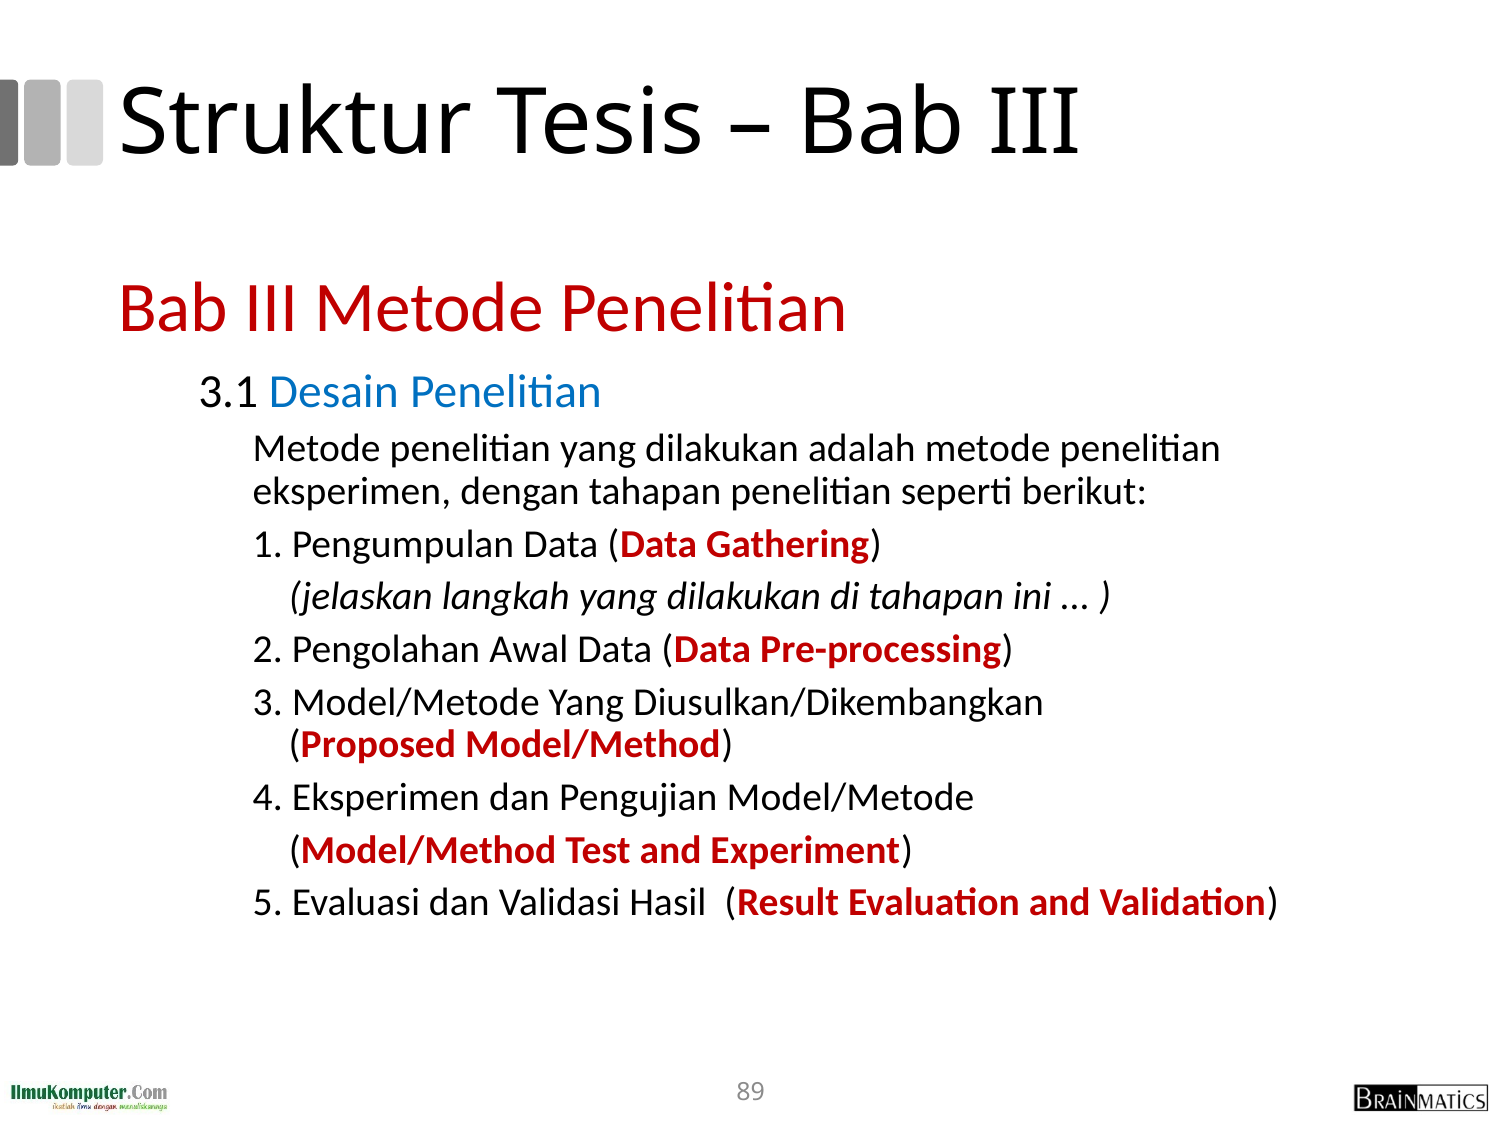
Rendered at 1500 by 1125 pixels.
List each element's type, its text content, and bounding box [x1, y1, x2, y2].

title Struktur Tesis – Bab III [103, 24, 1397, 222]
picture [4, 1081, 103, 1115]
list Bab III Metode Penelitian 3.1 Desain Penelitian Metode penelitian yang dilakukan adalah metode penelitian eksperimen, dengan tahapan penelitian seperti berikut: 1. Pengumpulan Data (Data Gathering) (jelaskan langkah yang dilakukan di tahapan ini ... ) 2. Pengolahan Awal Data (Data Pre-processing) 3. Model/Metode Yang Diusulkan/Dikembangkan (Proposed Model/Method) 4. Eksperimen dan Pengujian Model/Metode (Model/Method Test and Experiment) 5. Evaluasi dan Validasi Hasil (Result Evaluation and Validation) [103, 262, 1375, 1125]
slide_number 89 [582, 1062, 920, 1123]
picture [1375, 1081, 1491, 1115]
